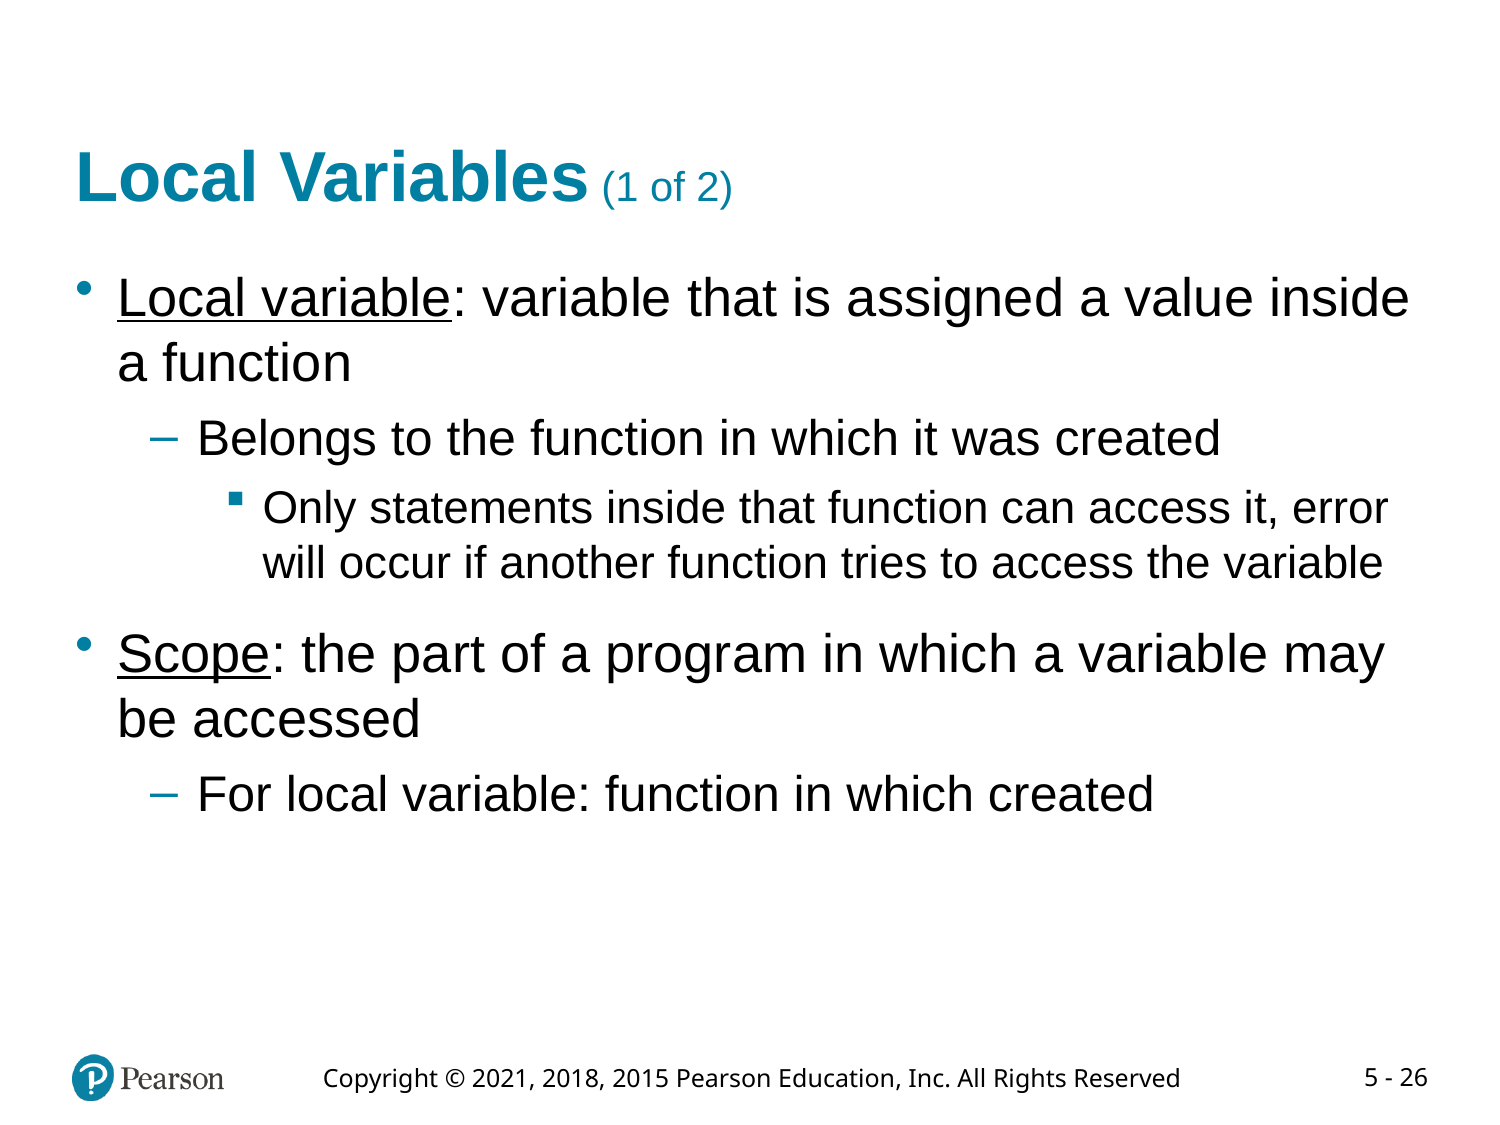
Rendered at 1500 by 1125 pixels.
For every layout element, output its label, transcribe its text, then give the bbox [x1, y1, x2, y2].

picture [81, 1064, 107, 1089]
picture [72, 1087, 83, 1101]
title Local Variables (1 of 2) [75, 35, 1425, 216]
list Local variable: variable that is assigned a value inside a function Belongs to the function in which it was created Only statements inside that function can access it, error will occur if another function tries to access the variable Scope: the part of a program in which a variable may be accessed For local variable: function in which created [75, 262, 1425, 1005]
picture [72, 1054, 89, 1072]
picture [99, 1054, 224, 1101]
